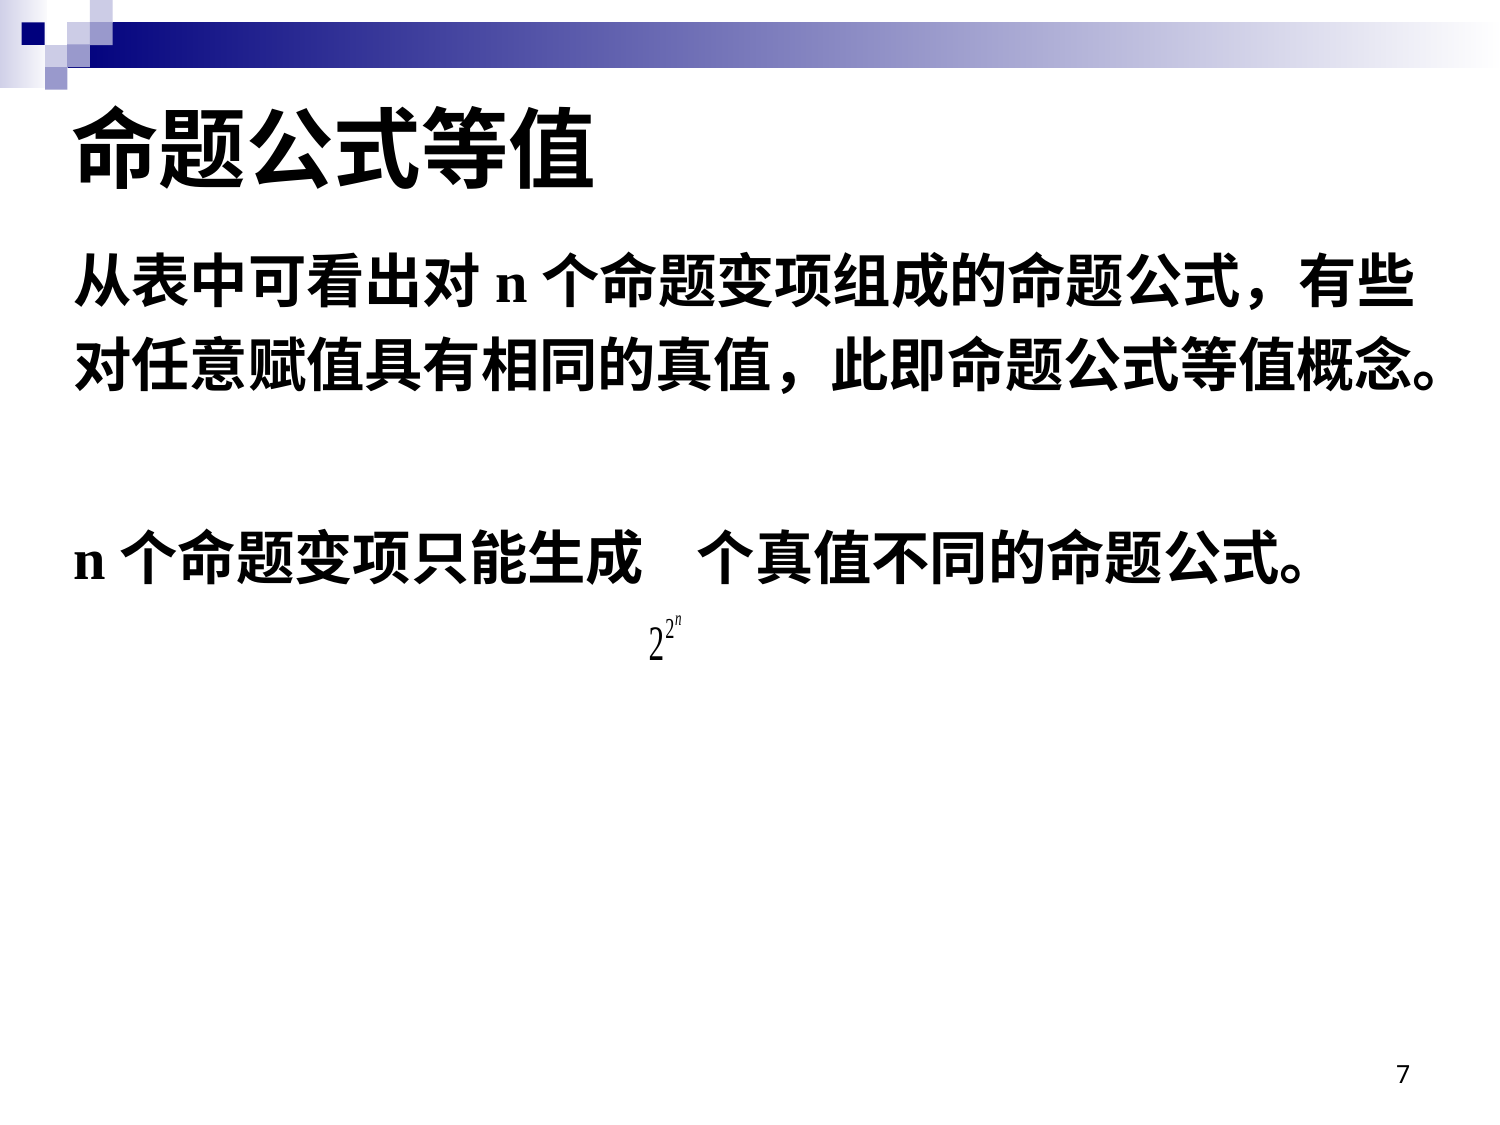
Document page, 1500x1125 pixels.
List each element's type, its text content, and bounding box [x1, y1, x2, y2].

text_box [674, 544, 826, 581]
text_box 从表中可看出对n个命题变项组成的命题公式，有些对任意赋值具有相同的真值，此即命题公式等值概念。 n个命题变项只能生成 个真值不同的命题公式。 [58, 222, 1435, 599]
title 命题公式等值 [56, 59, 1407, 235]
text_box 7 [1074, 1024, 1425, 1100]
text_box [643, 598, 691, 670]
